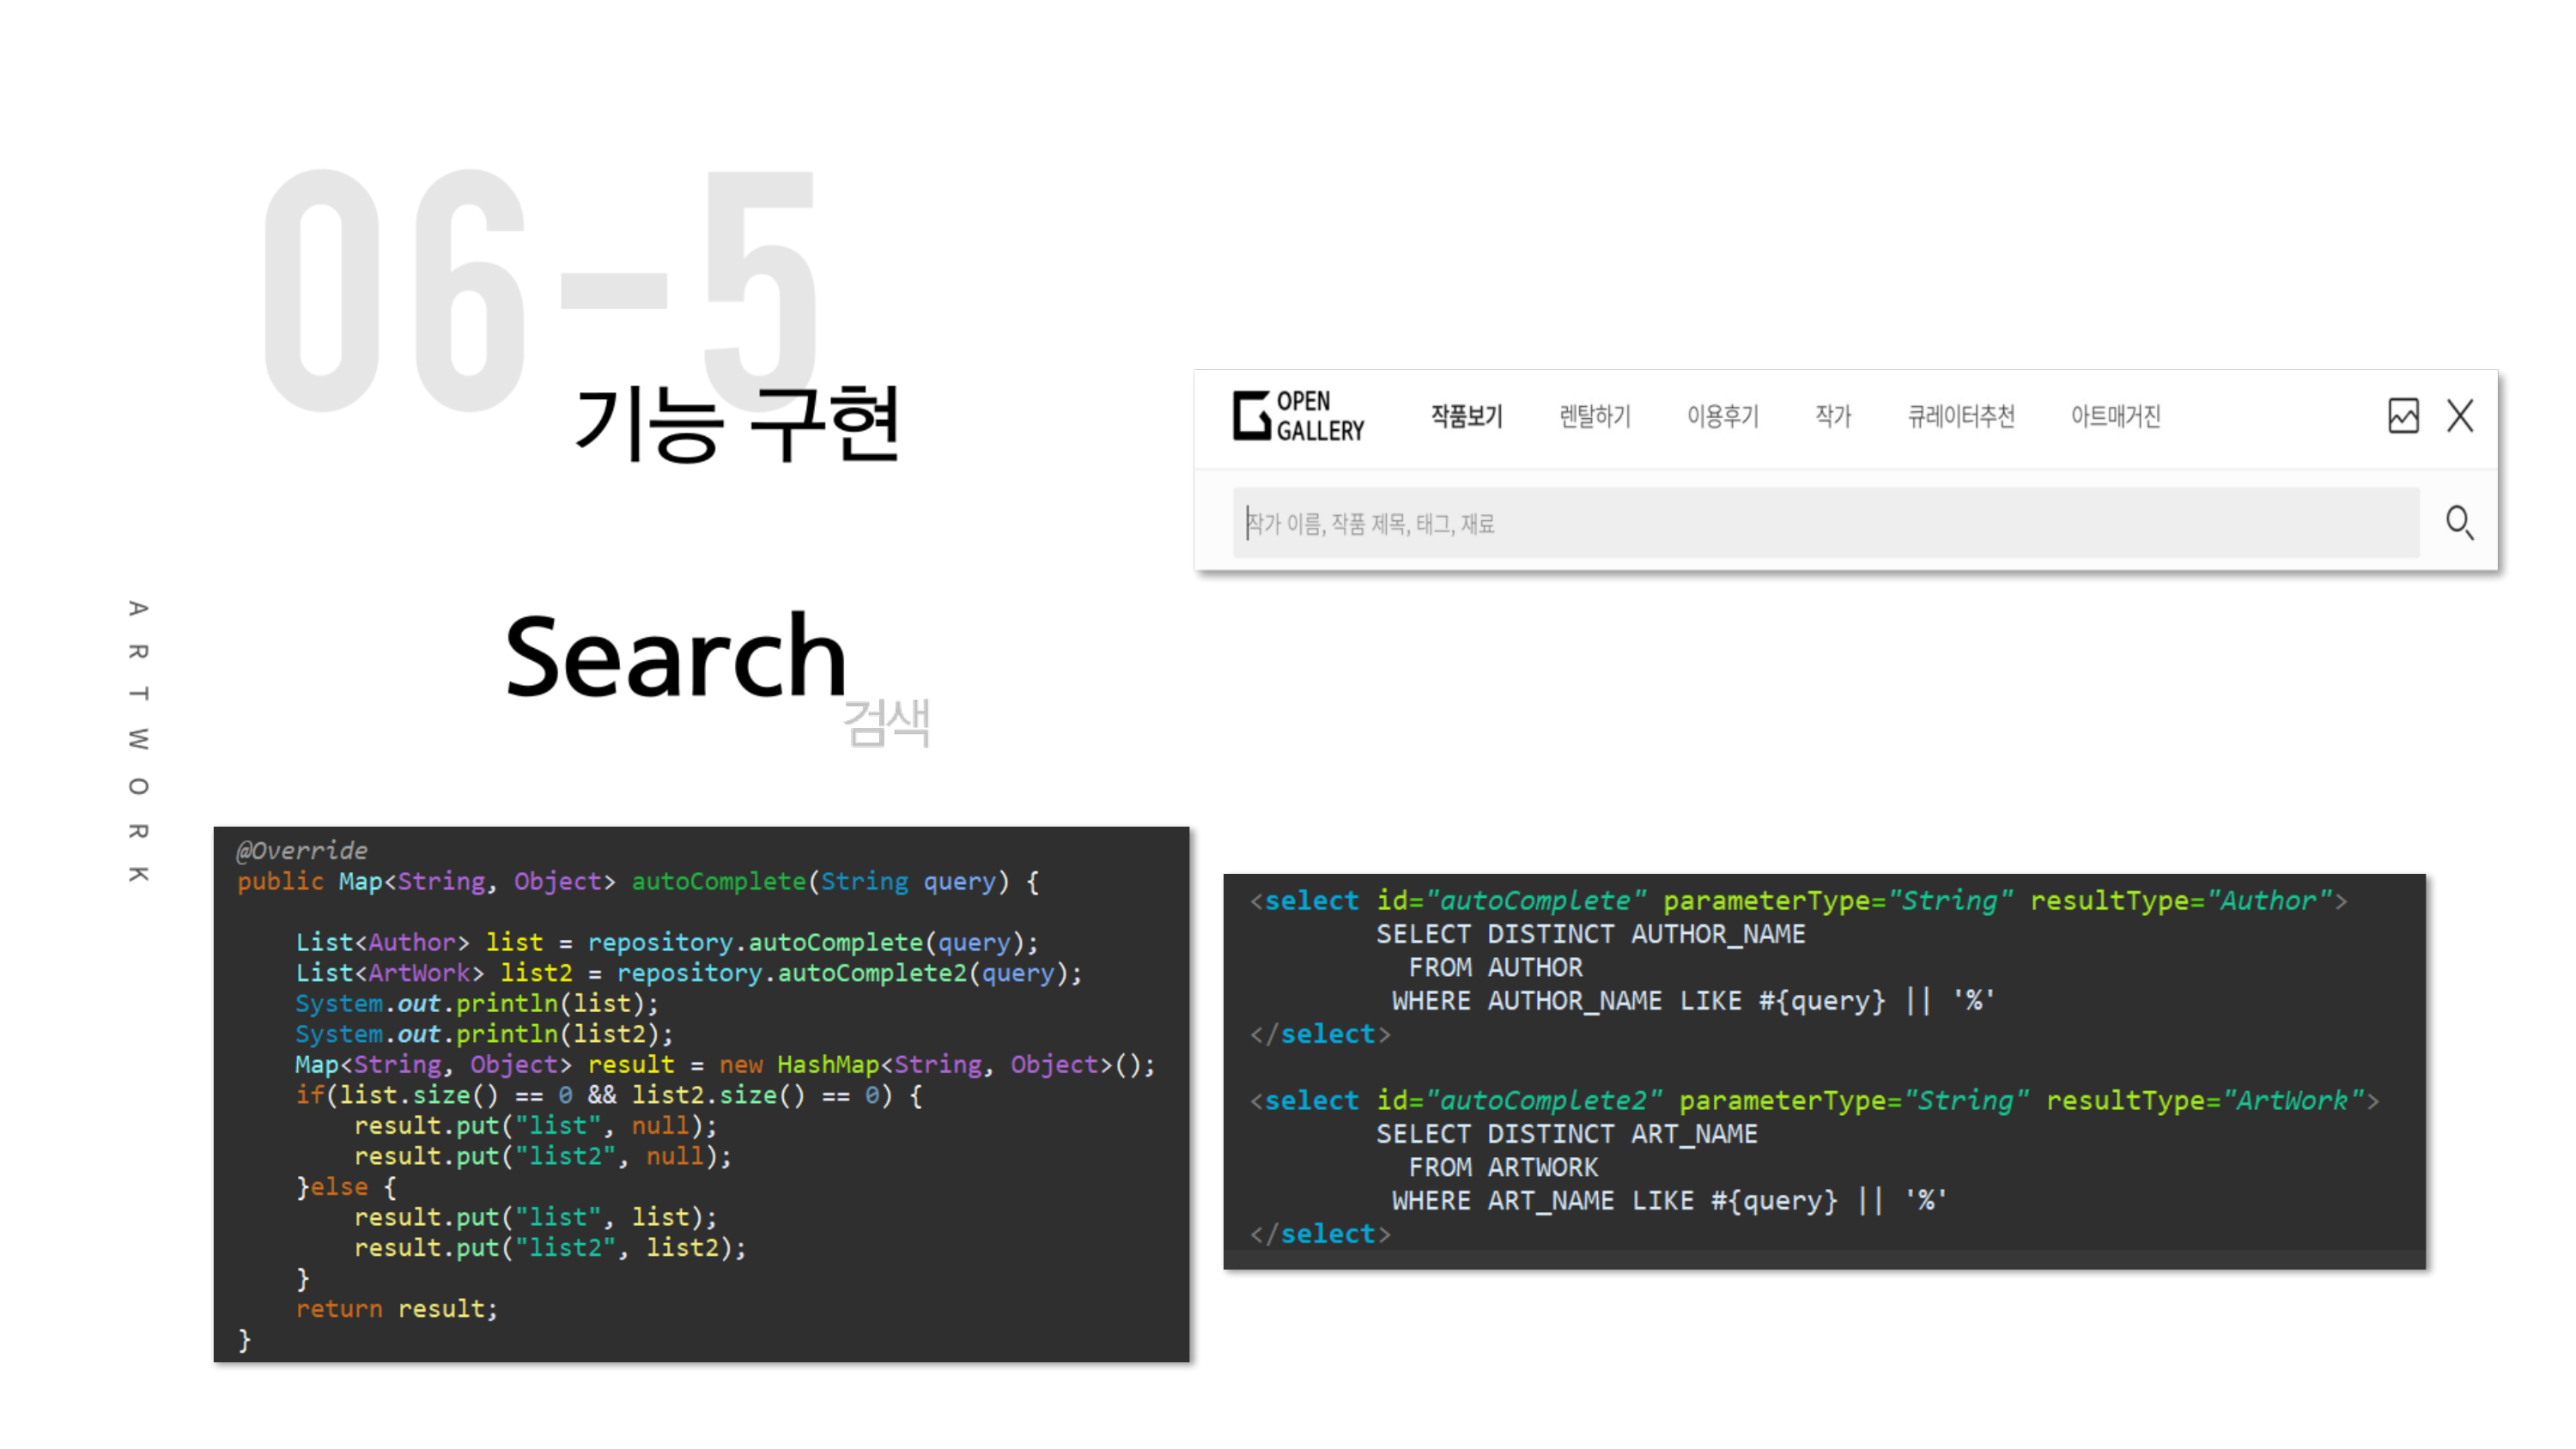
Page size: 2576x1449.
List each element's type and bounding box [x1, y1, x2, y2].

text_box [1139, 304, 2549, 665]
picture [1223, 874, 2427, 1270]
picture [0, 45, 959, 892]
picture [213, 827, 1190, 1362]
